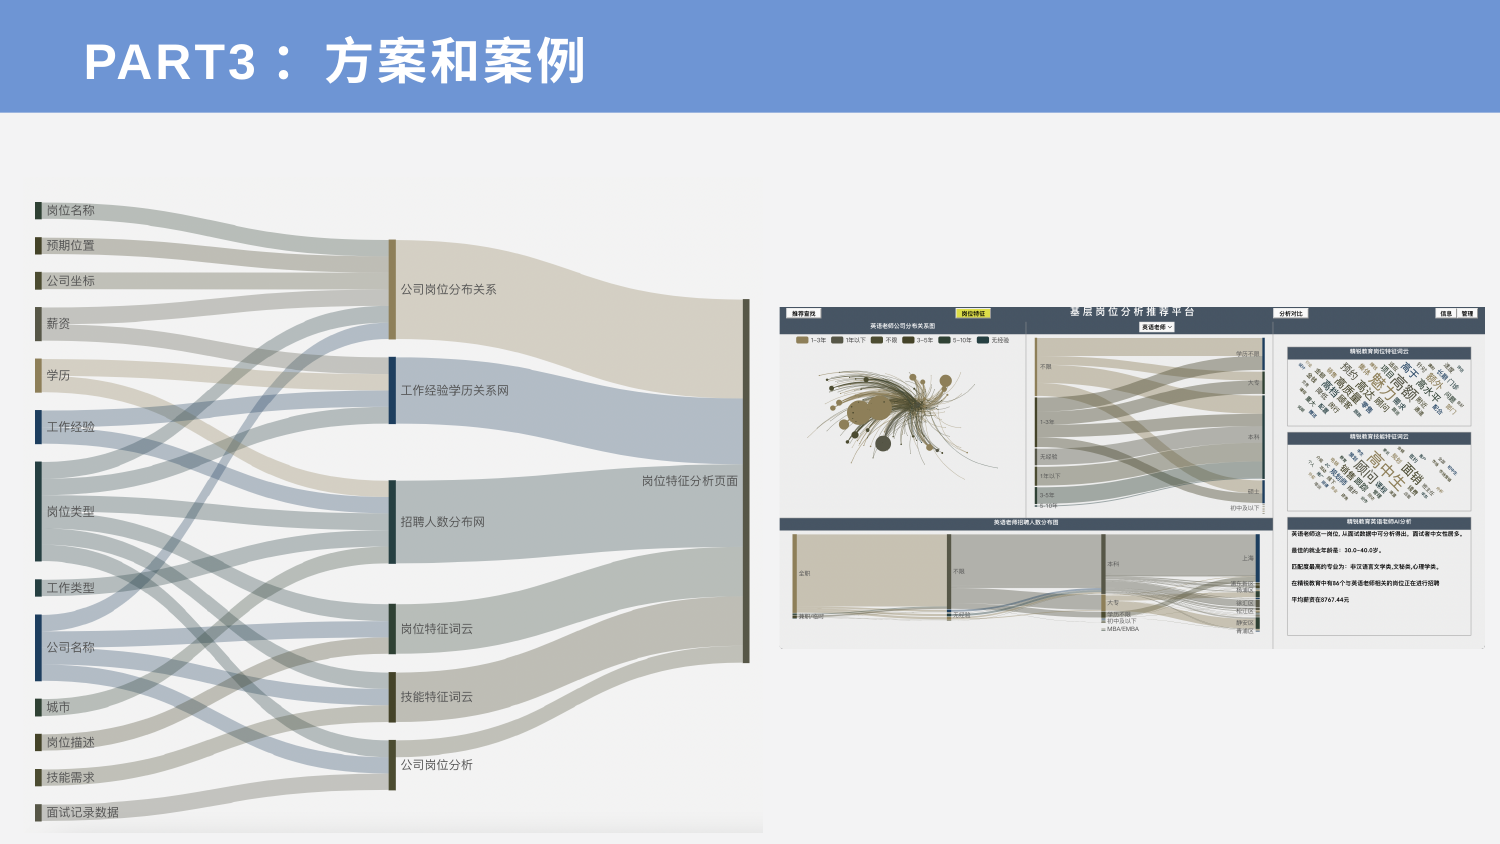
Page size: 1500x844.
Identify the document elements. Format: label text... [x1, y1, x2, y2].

picture [779, 307, 1485, 649]
text_box PART3：方案和案例 [74, 18, 1425, 94]
text_box [0, 0, 1500, 114]
picture [23, 177, 763, 833]
